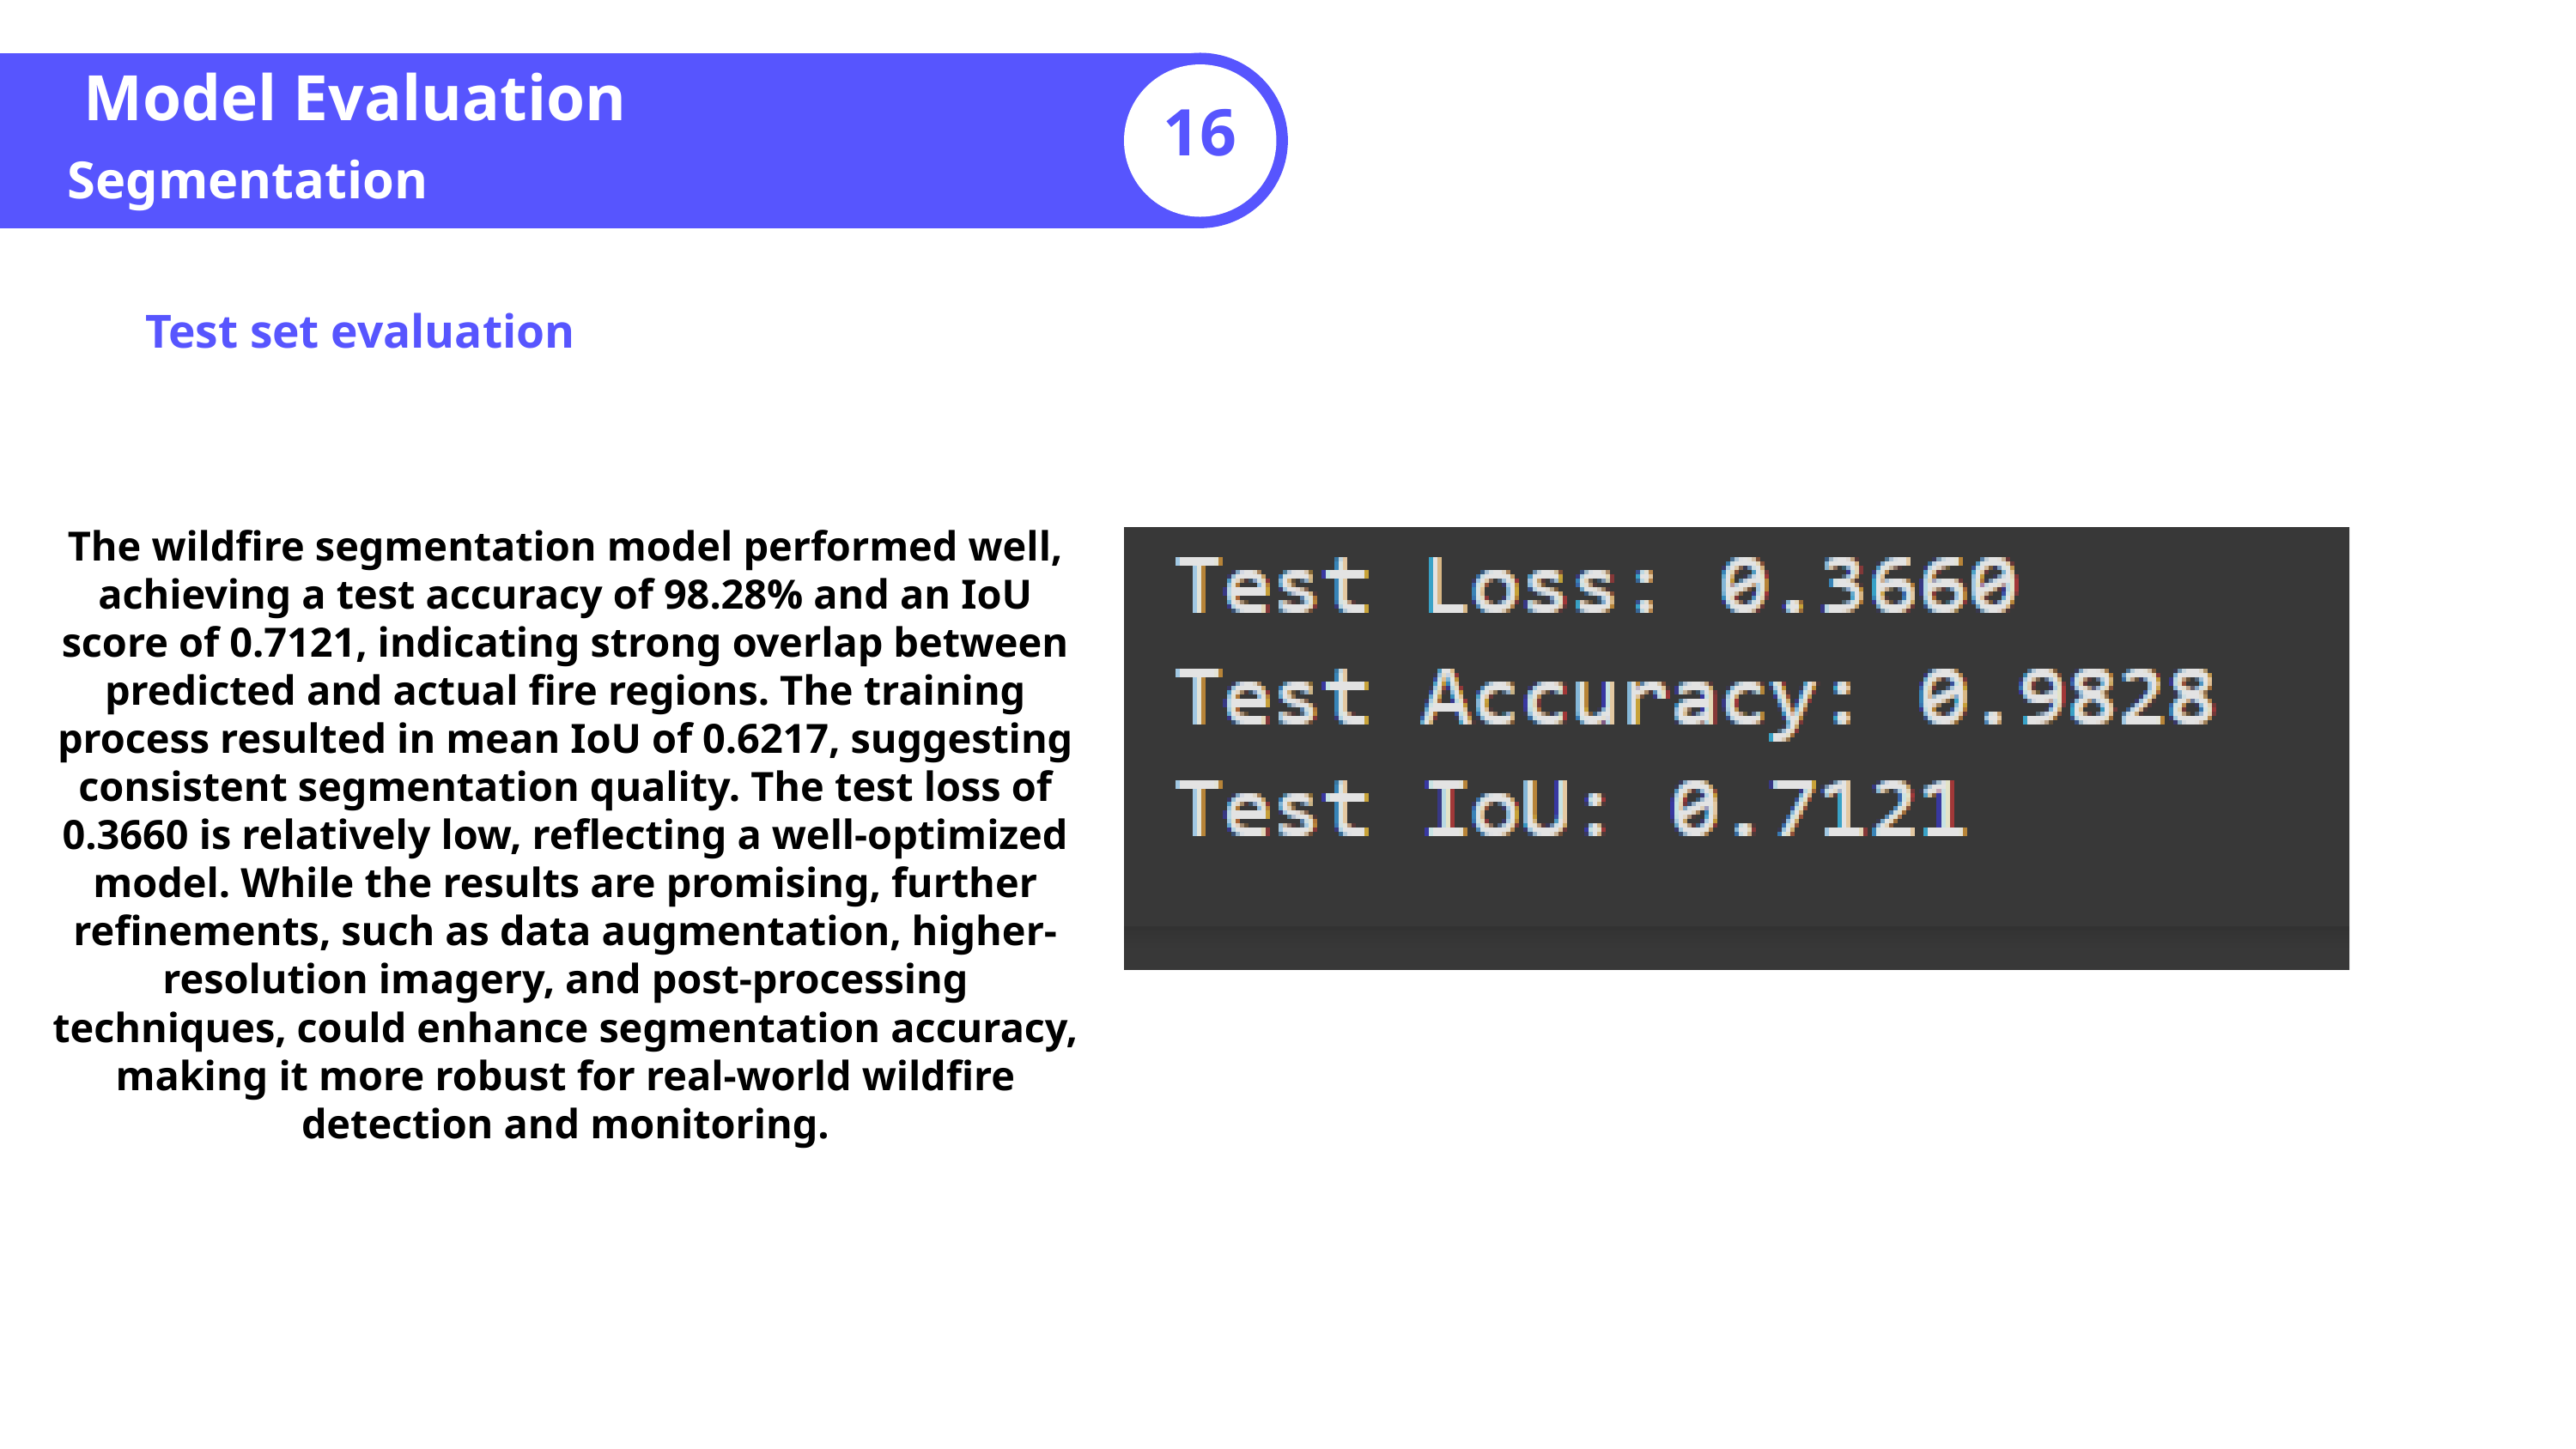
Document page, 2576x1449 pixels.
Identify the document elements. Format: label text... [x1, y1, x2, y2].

text_box Test set evaluation [120, 301, 600, 357]
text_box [0, 52, 1110, 229]
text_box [1112, 52, 1289, 229]
text_box The wildfire segmentation model performed well, achieving a test accuracy of 98.28% and an IoU score of 0.7121, indicating strong overlap between predicted and actual fire regions. The training process resulted in mean IoU of 0.6217, suggesting consistent segmentation quality. The test loss of 0.3660 is relatively low, reflecting a well-optimized model. While the results are promising, further refinements, such as data augmentation, higher-resolution imagery, and post-processing techniques, could enhance segmentation accuracy, making it more robust for real-world wildfire detection and monitoring. [51, 520, 1080, 1147]
text_box [1123, 527, 2350, 970]
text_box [1123, 64, 1277, 217]
